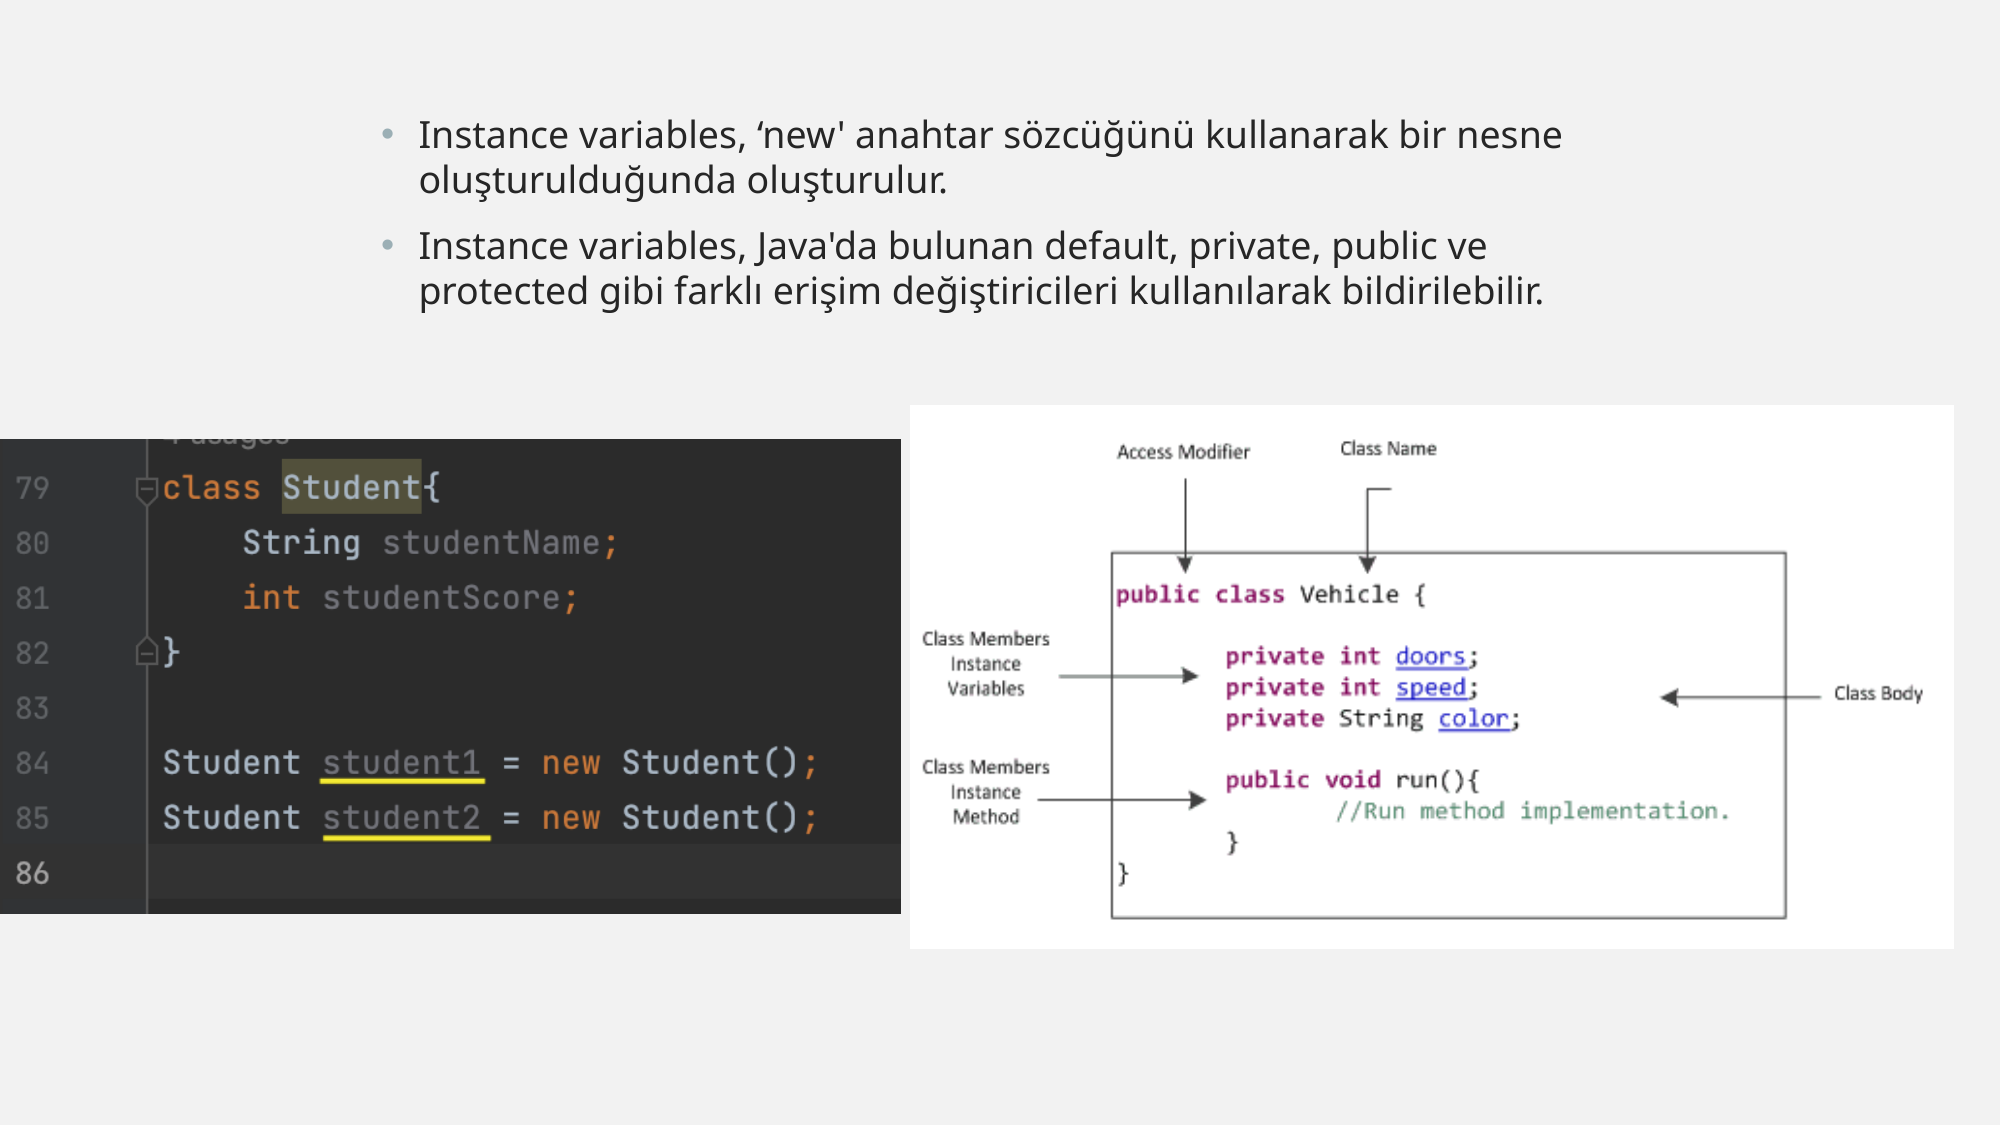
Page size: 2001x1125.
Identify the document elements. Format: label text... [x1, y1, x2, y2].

picture [910, 405, 1954, 949]
picture [0, 439, 901, 914]
list Instance variables, ‘new' anahtar sözcüğünü kullanarak bir nesne oluşturulduğunda oluşturulur. Instance variables, Java'da bulunan default, private, public ve protected gibi farklı erişim değiştiricileri kullanılarak bildirilebilir. [366, 103, 1634, 345]
